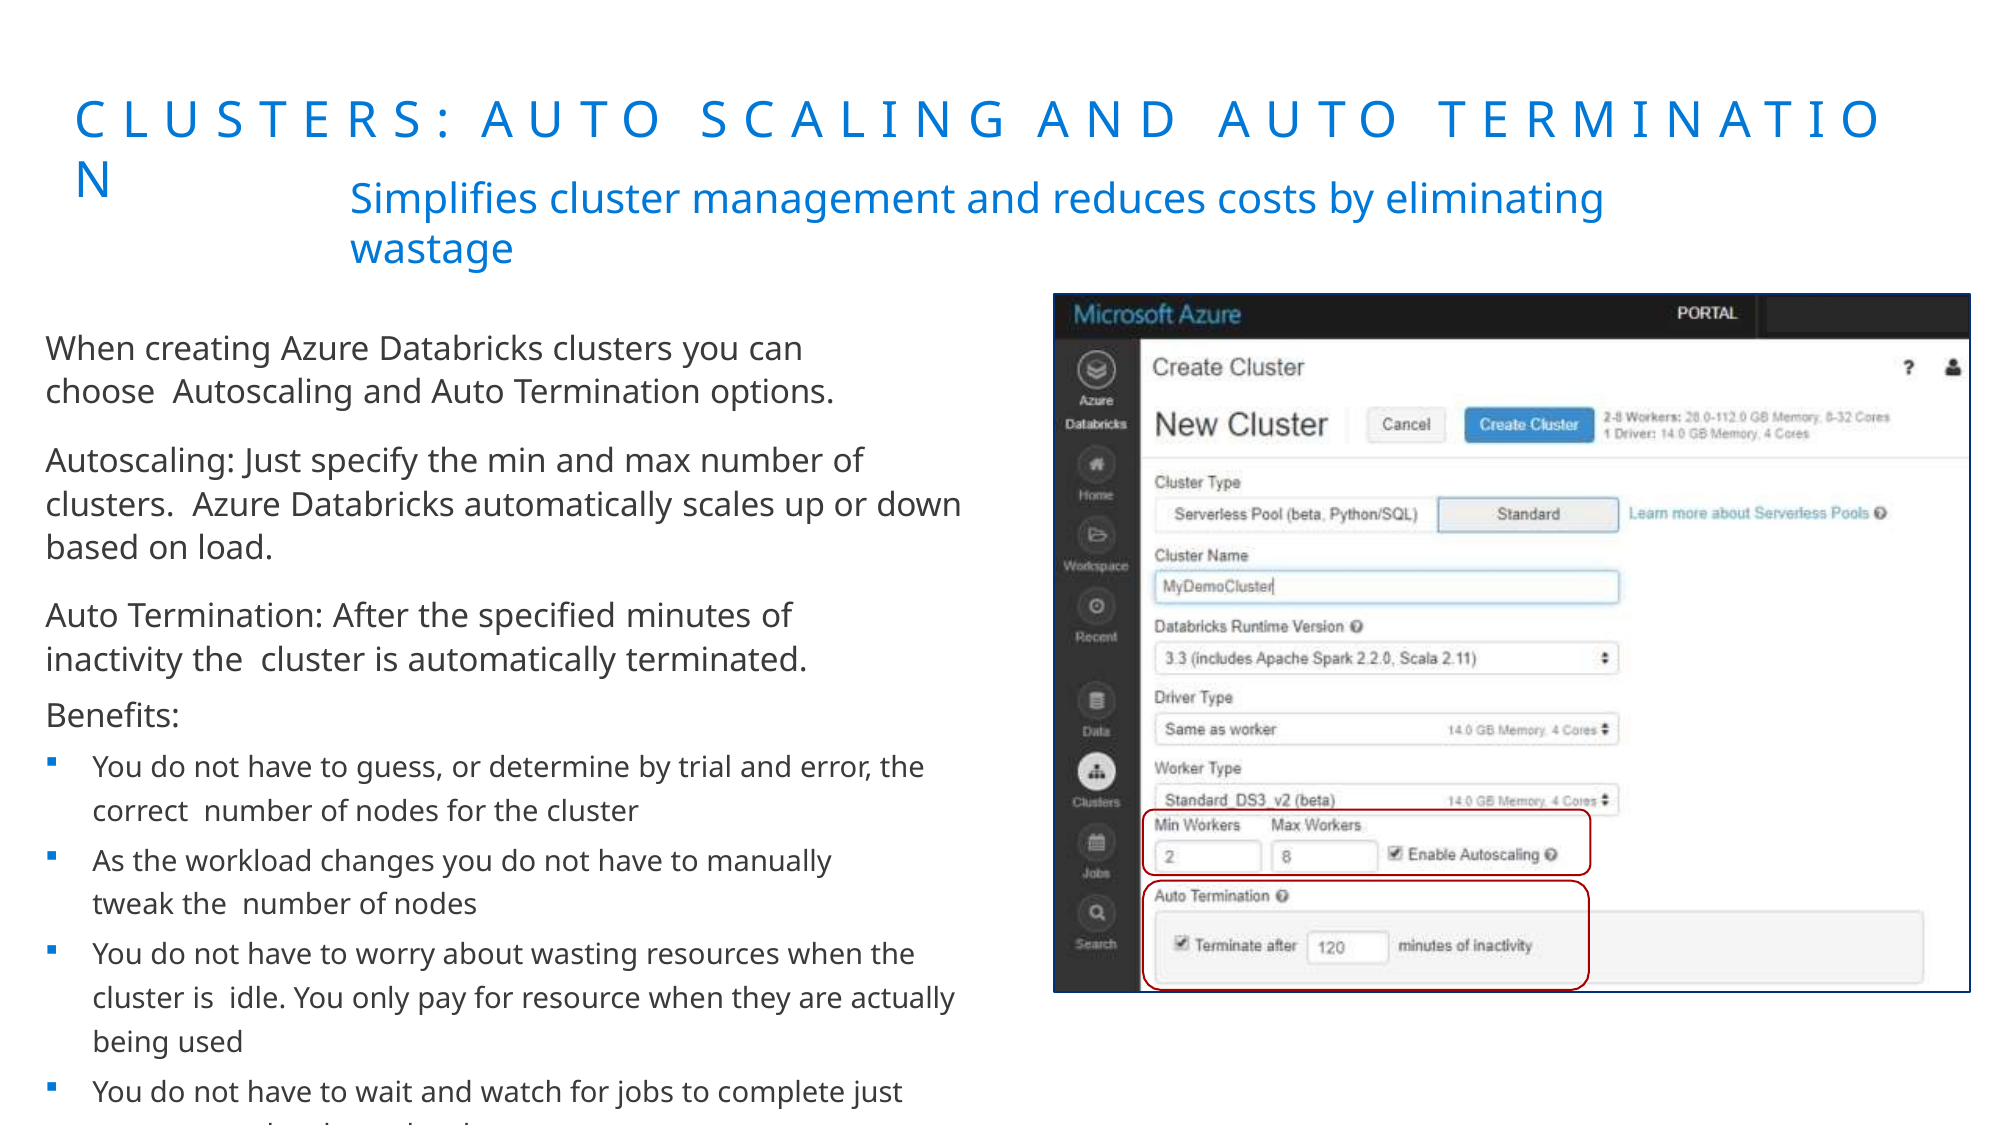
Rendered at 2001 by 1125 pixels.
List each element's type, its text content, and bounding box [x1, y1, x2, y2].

text_box Simplifies cluster management and reduces costs by eliminating wastage When creating Azure Databricks clusters you can choose Autoscaling and Auto Termination options. Autoscaling: Just specify the min and max number of clusters. Azure Databricks automatically scales up or down based on load. Auto Termination: After the specified minutes of inactivity the cluster is automatically terminated. Benefits: You do not have to guess, or determine by trial and error, the correct number of nodes for the cluster As the workload changes you do not have to manually tweak the number of nodes You do not have to worry about wasting resources when the cluster is idle. You only pay for resource when they are actually being used You do not have to wait and watch for jobs to complete just so you can shutdown the clusters [43, 169, 1652, 1125]
title C L U S T E R S : A U T O S C A L I N G A N D A U T O T E R M I N A T I O N [72, 84, 1909, 275]
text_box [1053, 292, 1972, 994]
